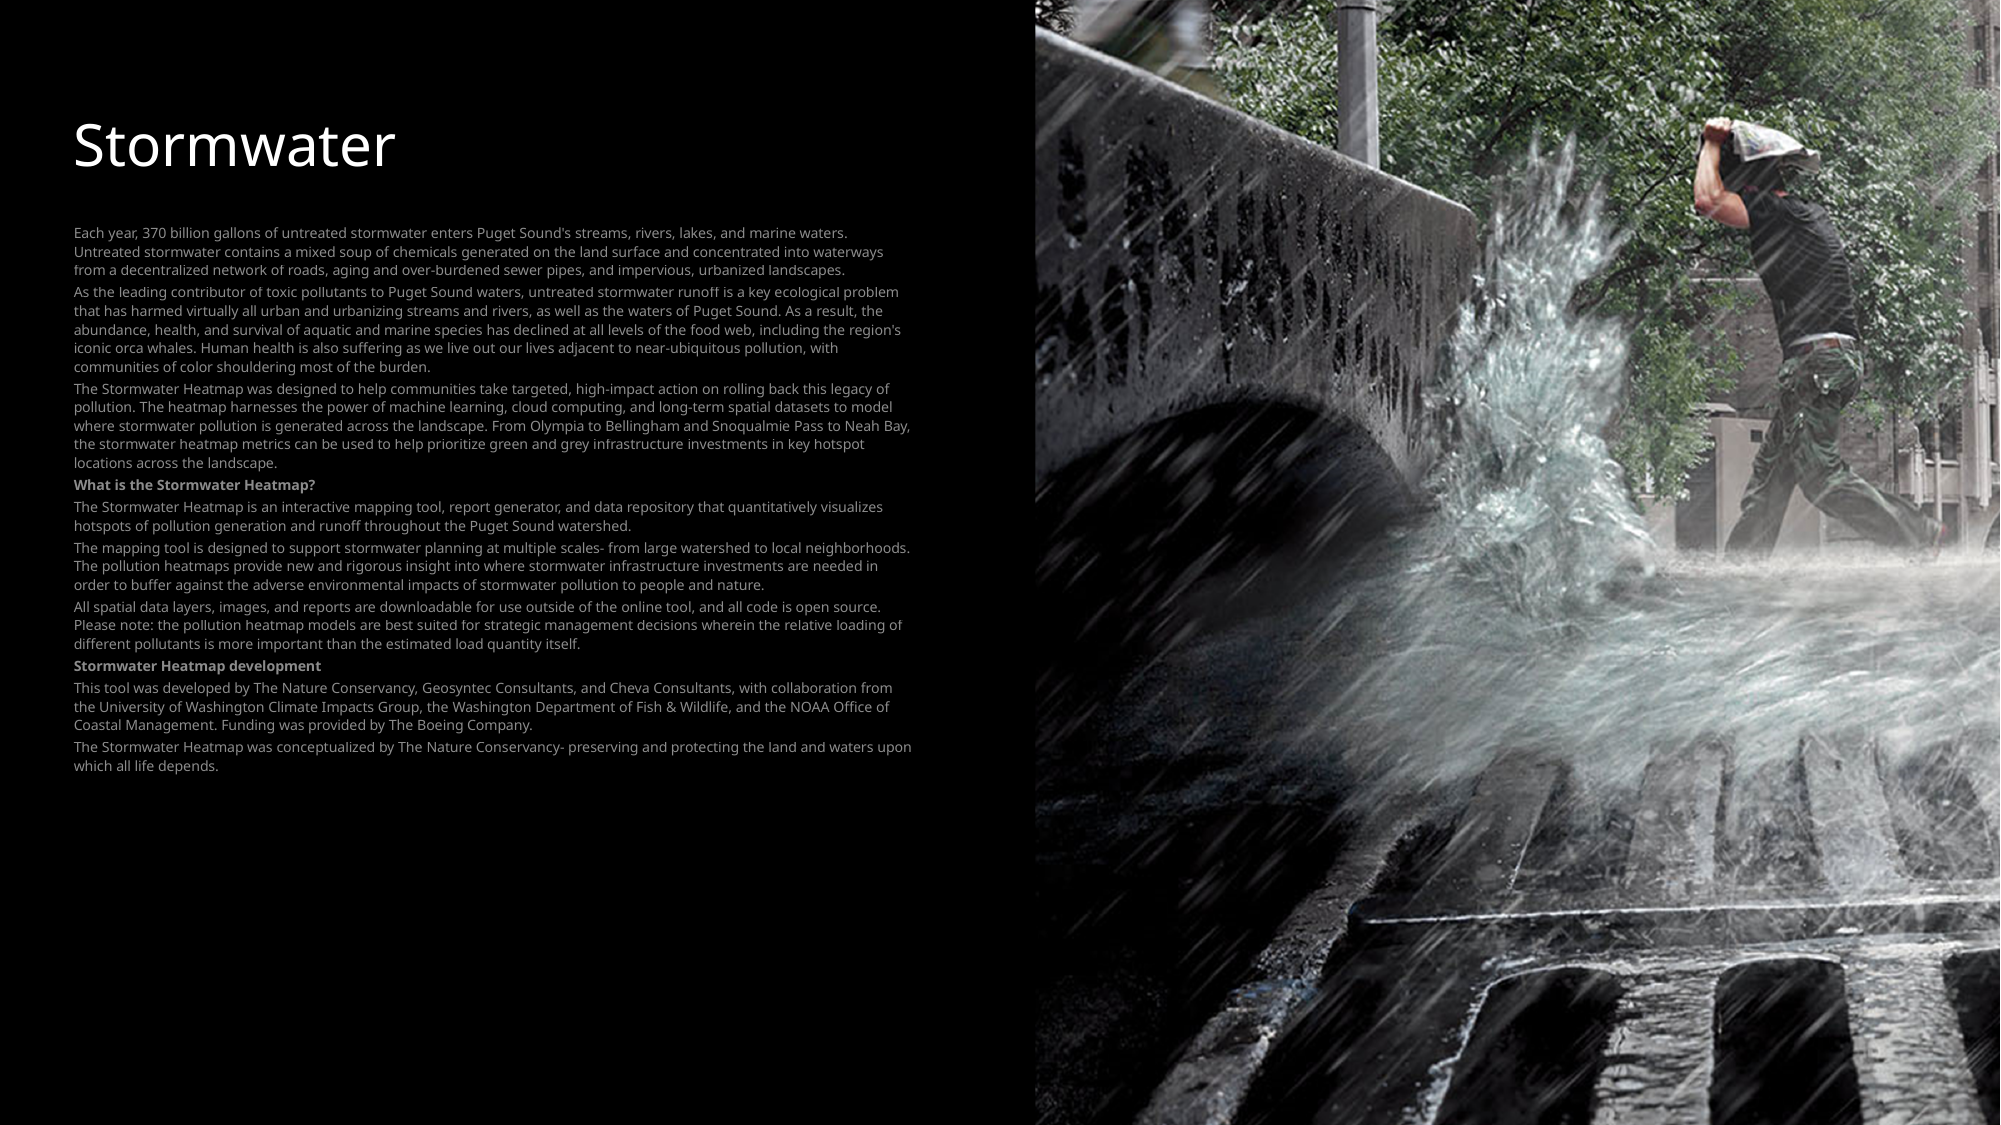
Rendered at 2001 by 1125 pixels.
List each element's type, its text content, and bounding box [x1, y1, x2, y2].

title Stormwater [73, 115, 986, 304]
list Each year, 370 billion gallons of untreated stormwater enters Puget Sound's streams, rivers, lakes, and marine waters. Untreated stormwater contains a mixed soup of chemicals generated on the land surface and concentrated into waterways from a decentralized network of roads, aging and over-burdened sewer pipes, and impervious, urbanized landscapes. As the leading contributor of toxic pollutants to Puget Sound waters, untreated stormwater runoff is a key ecological problem that has harmed virtually all urban and urbanizing streams and rivers, as well as the waters of Puget Sound. As a result, the abundance, health, and survival of aquatic and marine species has declined at all levels of the food web, including the region's iconic orca whales. Human health is also suffering as we live out our lives adjacent to near-ubiquitous pollution, with communities of color shouldering most of the burden. The Stormwater Heatmap was designed to help communities take targeted, high-impact action on rolling back this legacy of pollution. The heatmap harnesses the power of machine learning, cloud computing, and long-term spatial datasets to model where stormwater pollution is generated across the landscape. From Olympia to Bellingham and Snoqualmie Pass to Neah Bay, the stormwater heatmap metrics can be used to help prioritize green and grey infrastructure investments in key hotspot locations across the landscape. What is the Stormwater Heatmap? The Stormwater Heatmap is an interactive mapping tool, report generator, and data repository that quantitatively visualizes hotspots of pollution generation and runoff throughout the Puget Sound watershed. The mapping tool is designed to support stormwater planning at multiple scales- from large watershed to local neighborhoods. The pollution heatmaps provide new and rigorous insight into where stormwater infrastructure investments are needed in order to buffer against the adverse environmental impacts of stormwater pollution to people and nature. All spatial data layers, images, and reports are downloadable for use outside of the online tool, and all code is open source. Please note: the pollution heatmap models are best suited for strategic management decisions wherein the relative loading of different pollutants is more important than the estimated load quantity itself. Stormwater Heatmap development This tool was developed by The Nature Conservancy, Geosyntec Consultants, and Cheva Consultants, with collaboration from the University of Washington Climate Impacts Group, the Washington Department of Fish & Wildlife, and the NOAA Office of Coastal Management. Funding was provided by The Boeing Company. The Stormwater Heatmap was conceptualized by The Nature Conservancy- preserving and protecting the land and waters upon which all life depends. [73, 222, 927, 822]
picture [1035, 0, 2000, 1125]
